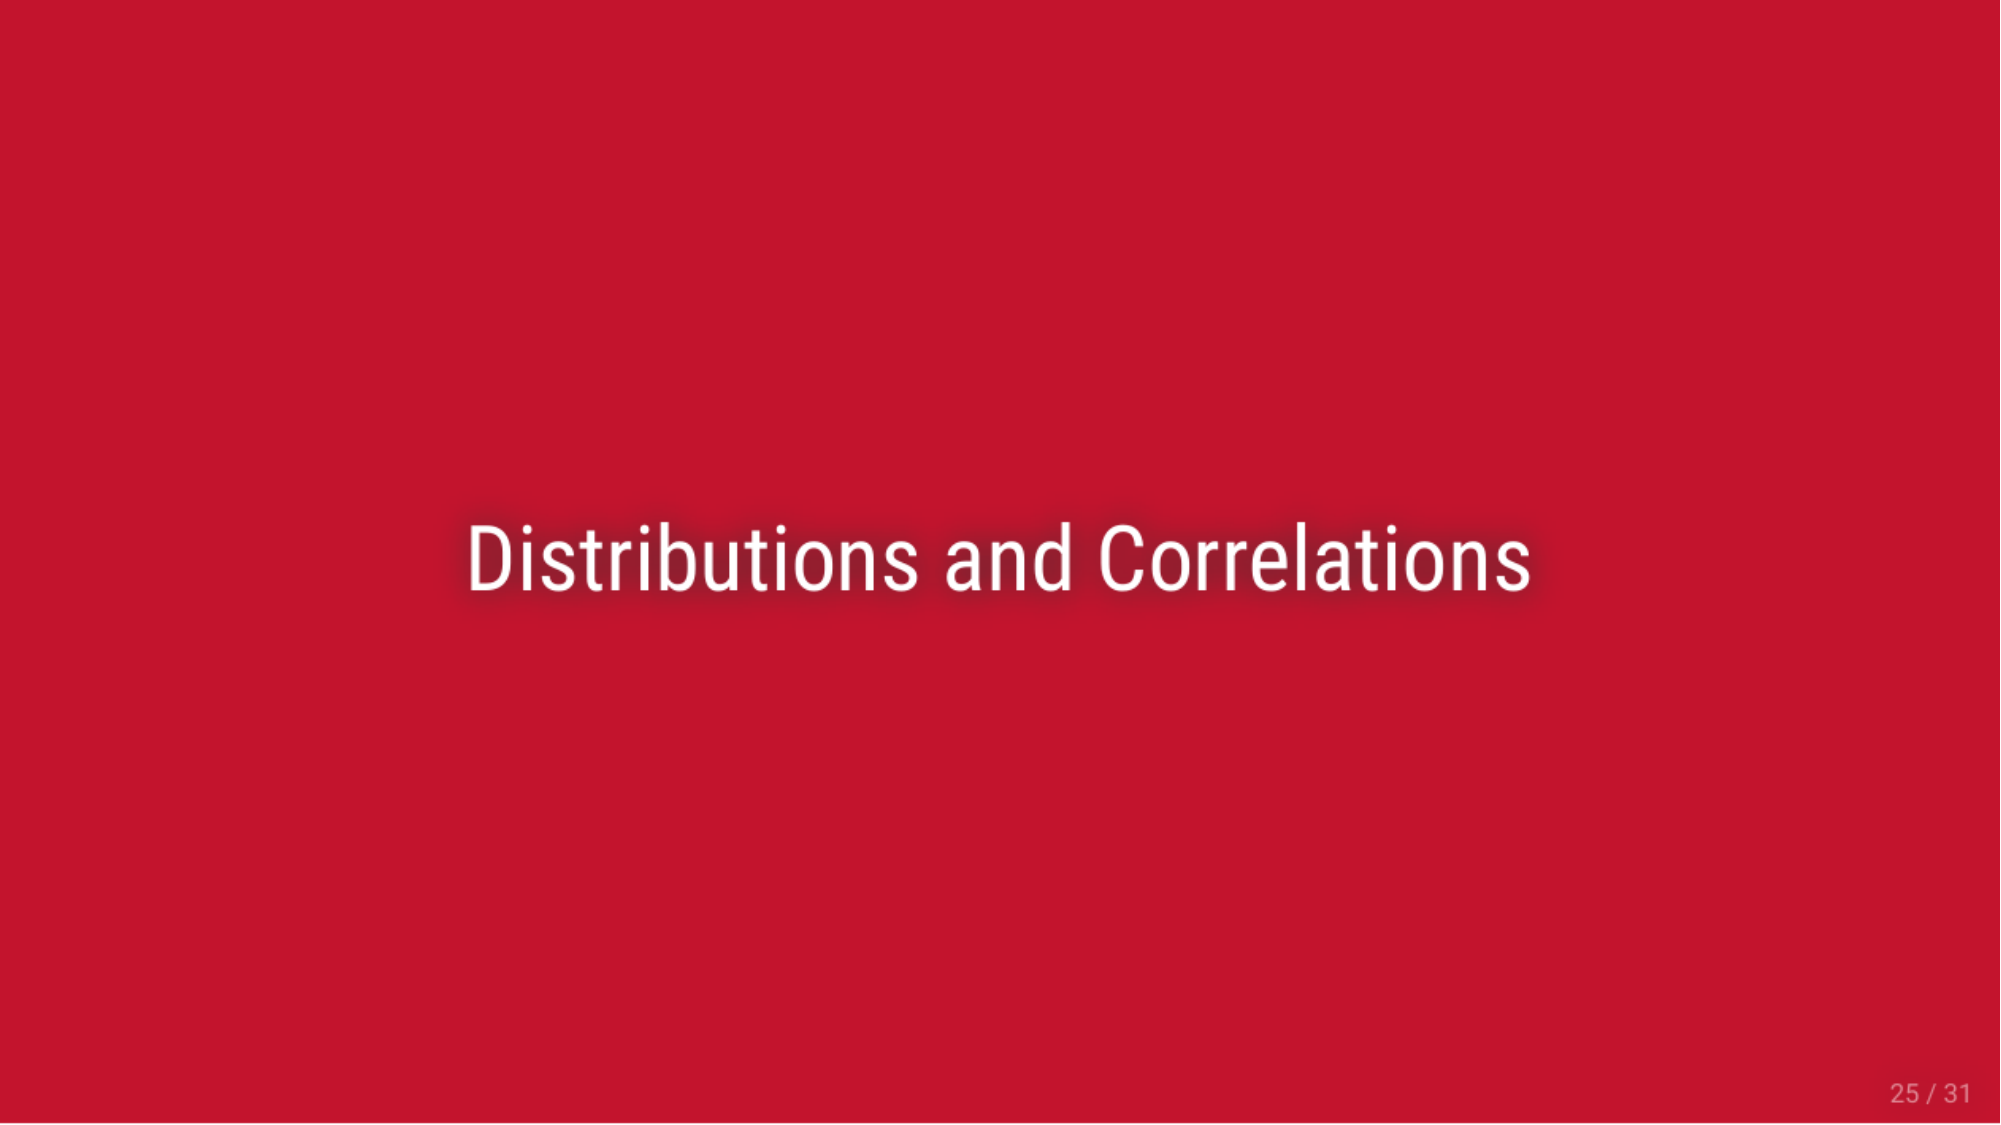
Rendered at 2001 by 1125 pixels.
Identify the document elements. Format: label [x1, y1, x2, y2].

list [0, 0, 2000, 1125]
